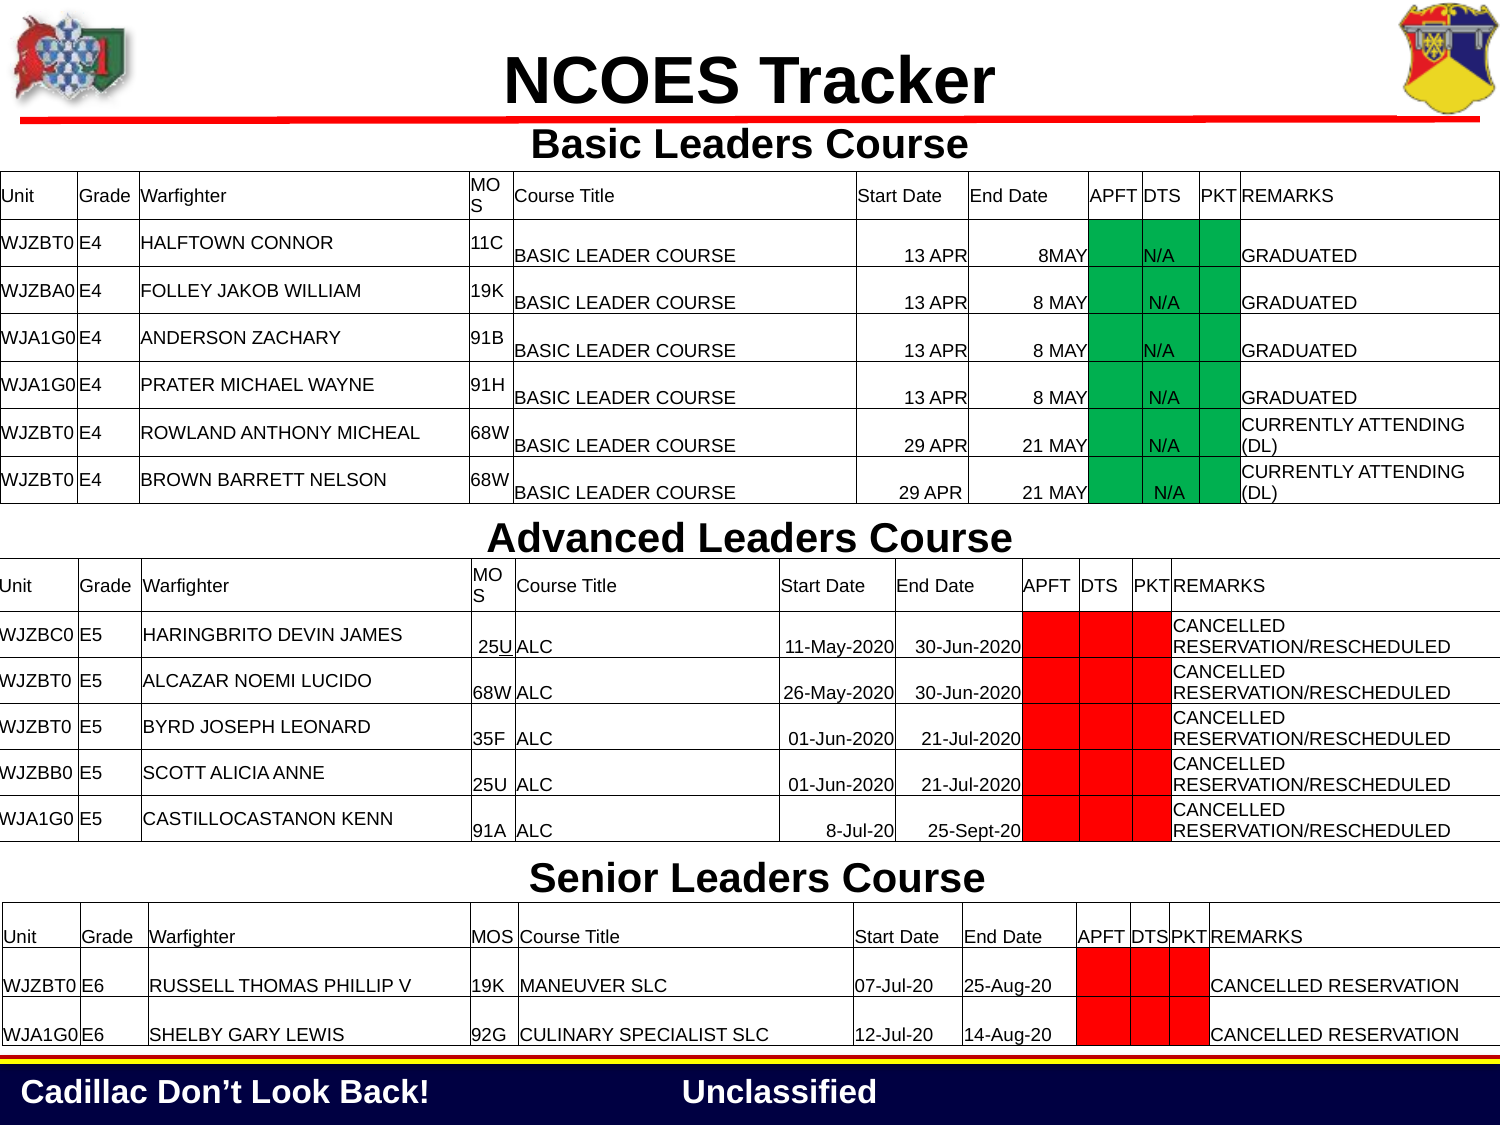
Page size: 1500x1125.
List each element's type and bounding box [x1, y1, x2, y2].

table_cell [470, 362, 513, 408]
table_cell [1089, 409, 1142, 456]
table_cell [896, 704, 1022, 749]
table_cell [1023, 612, 1079, 657]
table_cell [1143, 409, 1199, 456]
table_cell [1089, 457, 1142, 503]
table_cell [3, 948, 80, 996]
table_cell [1133, 704, 1171, 749]
table_cell [516, 796, 779, 841]
table_cell [1133, 658, 1171, 703]
table_cell [472, 704, 515, 749]
table_cell [1023, 796, 1079, 841]
table_cell [0, 750, 78, 795]
table_cell [780, 658, 895, 703]
table_cell [1133, 750, 1171, 795]
table_cell [1170, 997, 1209, 1045]
table_header [896, 599, 1022, 611]
table_header [514, 172, 856, 219]
table_cell [149, 948, 470, 996]
table_header [1080, 559, 1132, 611]
table_header [0, 559, 78, 611]
table_cell [140, 409, 469, 456]
picture [10, 11, 129, 103]
table_cell [1, 314, 77, 361]
table_cell [140, 457, 469, 503]
table_cell [3, 997, 80, 1045]
table_cell [1172, 612, 1500, 657]
table_header [471, 903, 518, 947]
table_cell [0, 796, 78, 841]
table_cell [1241, 362, 1499, 408]
table_header [149, 903, 470, 947]
table_cell [79, 704, 141, 749]
table_cell [514, 220, 856, 266]
table_cell [81, 997, 148, 1045]
table_cell [1, 220, 77, 266]
text_box [394, 29, 1106, 171]
table_cell [1023, 658, 1079, 703]
table_cell [1143, 362, 1199, 408]
table_cell [857, 457, 968, 503]
table_cell [514, 362, 856, 408]
table_cell [1143, 314, 1199, 361]
table_cell [969, 220, 1088, 266]
table_cell [780, 796, 895, 841]
table_header [3, 903, 80, 947]
table_cell [963, 948, 1076, 996]
table_header [1133, 559, 1171, 611]
table_header [142, 559, 471, 611]
table_cell [1172, 704, 1500, 749]
table_cell [896, 750, 1022, 795]
table_cell [969, 267, 1088, 313]
table_cell [1200, 220, 1240, 266]
table_header [1170, 903, 1209, 947]
table_cell [472, 612, 515, 657]
table_header [857, 172, 968, 219]
table_cell [1200, 362, 1240, 408]
table_cell [78, 362, 139, 408]
table_cell [1143, 267, 1199, 313]
table_cell [142, 750, 471, 795]
table_cell [472, 658, 515, 703]
table_cell [514, 457, 856, 503]
table_cell [79, 612, 141, 657]
table_cell [516, 612, 779, 657]
table_header [1210, 903, 1500, 947]
table_cell [142, 658, 471, 703]
table_cell [472, 796, 515, 841]
table_header [1200, 172, 1240, 219]
table_cell [1131, 948, 1169, 996]
table_cell [0, 612, 78, 657]
table_cell [1241, 267, 1499, 313]
table_cell [780, 612, 895, 657]
table_cell [140, 220, 469, 266]
table_header [470, 172, 513, 219]
table_cell [969, 362, 1088, 408]
table_cell [1089, 314, 1142, 361]
table_cell [1200, 457, 1240, 503]
table_cell [514, 409, 856, 456]
table_cell [1133, 796, 1171, 841]
table_cell [857, 267, 968, 313]
table_cell [896, 796, 1022, 841]
picture [1397, 2, 1500, 116]
table_cell [1241, 314, 1499, 361]
table_cell [514, 267, 856, 313]
table_cell [470, 220, 513, 266]
table_cell [472, 750, 515, 795]
table_cell [1210, 948, 1500, 996]
table_header [1172, 559, 1500, 611]
table_cell [857, 409, 968, 456]
table_cell [79, 750, 141, 795]
table_cell [969, 409, 1088, 456]
table_header [1077, 903, 1130, 947]
table_cell [963, 997, 1076, 1045]
table_header [81, 903, 148, 947]
table_cell [1080, 658, 1132, 703]
table_cell [1077, 997, 1130, 1045]
table_cell [896, 658, 1022, 703]
table_cell [470, 409, 513, 456]
table_cell [140, 267, 469, 313]
table_cell [1089, 267, 1142, 313]
table_cell [142, 704, 471, 749]
table_cell [519, 948, 853, 996]
table_header [1131, 903, 1169, 947]
table_cell [780, 750, 895, 795]
table_cell [1, 362, 77, 408]
table_header [1023, 559, 1079, 611]
table_cell [78, 457, 139, 503]
table_cell [1, 409, 77, 456]
table_header [79, 559, 141, 611]
table_cell [1080, 796, 1132, 841]
table_header [140, 172, 469, 219]
table_cell [470, 314, 513, 361]
table_cell [81, 948, 148, 996]
table_cell [1023, 704, 1079, 749]
table_cell [1, 267, 77, 313]
table_cell [1200, 314, 1240, 361]
table_cell [1080, 704, 1132, 749]
table_cell [1080, 612, 1132, 657]
table_cell [516, 658, 779, 703]
table_cell [470, 267, 513, 313]
table_cell [471, 997, 518, 1045]
table_cell [969, 457, 1088, 503]
table_cell [1241, 220, 1499, 266]
table_cell [780, 704, 895, 749]
table_cell [471, 948, 518, 996]
table_cell [1143, 220, 1199, 266]
text_box [433, 503, 1067, 599]
table_cell [142, 796, 471, 841]
table_cell [1172, 750, 1500, 795]
table_cell [1172, 796, 1500, 841]
table_cell [516, 704, 779, 749]
table_cell [857, 362, 968, 408]
table_cell [149, 997, 470, 1045]
table_cell [1077, 948, 1130, 996]
table_cell [1170, 948, 1209, 996]
table_cell [1089, 362, 1142, 408]
table_cell [854, 948, 962, 996]
table_cell [1210, 997, 1500, 1045]
table_cell [514, 314, 856, 361]
table_cell [1089, 220, 1142, 266]
table_cell [78, 267, 139, 313]
table_cell [1080, 750, 1132, 795]
table_cell [79, 796, 141, 841]
table_header [519, 909, 853, 947]
table_cell [78, 220, 139, 266]
table_cell [1200, 409, 1240, 456]
table_cell [1131, 997, 1169, 1045]
table_header [1241, 172, 1499, 219]
table_header [516, 599, 779, 611]
table_cell [1023, 750, 1079, 795]
table_cell [142, 612, 471, 657]
table_cell [1, 457, 77, 503]
table_cell [896, 612, 1022, 657]
table_header [1089, 172, 1142, 219]
table_cell [1172, 658, 1500, 703]
table_cell [1241, 457, 1499, 503]
table_cell [78, 314, 139, 361]
table_cell [0, 704, 78, 749]
table_cell [854, 997, 962, 1045]
table_header [854, 909, 962, 947]
table_cell [140, 314, 469, 361]
table_header [969, 172, 1088, 219]
table_cell [857, 314, 968, 361]
table_cell [519, 997, 853, 1045]
table_header [78, 172, 139, 219]
table_header [472, 599, 515, 611]
text_box [479, 843, 1021, 909]
table_cell [78, 409, 139, 456]
table_cell [1200, 267, 1240, 313]
table_cell [140, 362, 469, 408]
table_header [1, 172, 77, 219]
table_header [963, 903, 1076, 947]
table_cell [0, 658, 78, 703]
table_header [780, 599, 895, 611]
table_cell [516, 750, 779, 795]
table_cell [1241, 409, 1499, 456]
table_cell [470, 457, 513, 503]
table_cell [1143, 457, 1199, 503]
table_header [1143, 172, 1199, 219]
table_cell [79, 658, 141, 703]
table_cell [857, 220, 968, 266]
table_cell [969, 314, 1088, 361]
table_cell [1133, 612, 1171, 657]
